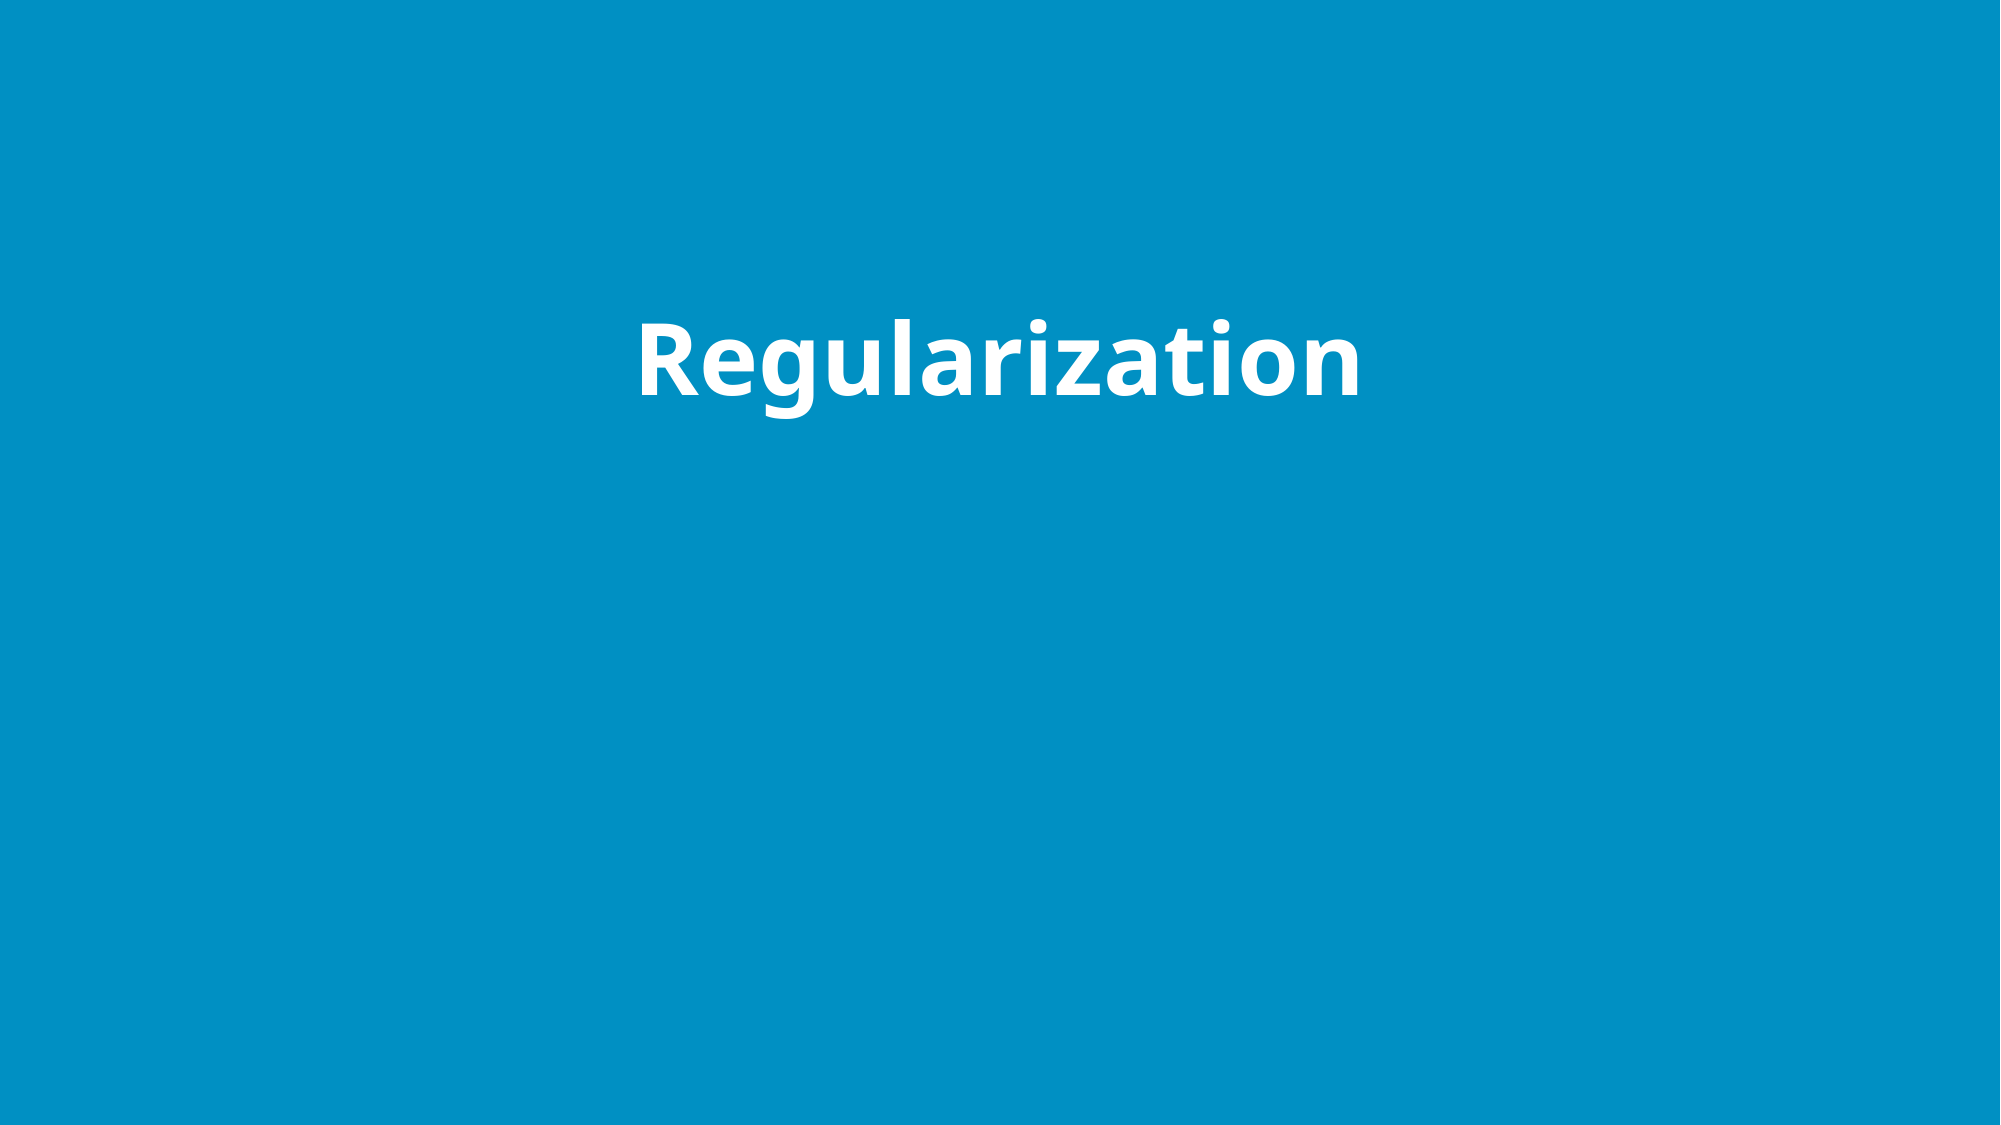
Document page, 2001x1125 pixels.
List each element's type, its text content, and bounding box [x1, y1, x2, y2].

list Regularization [219, 301, 1781, 750]
